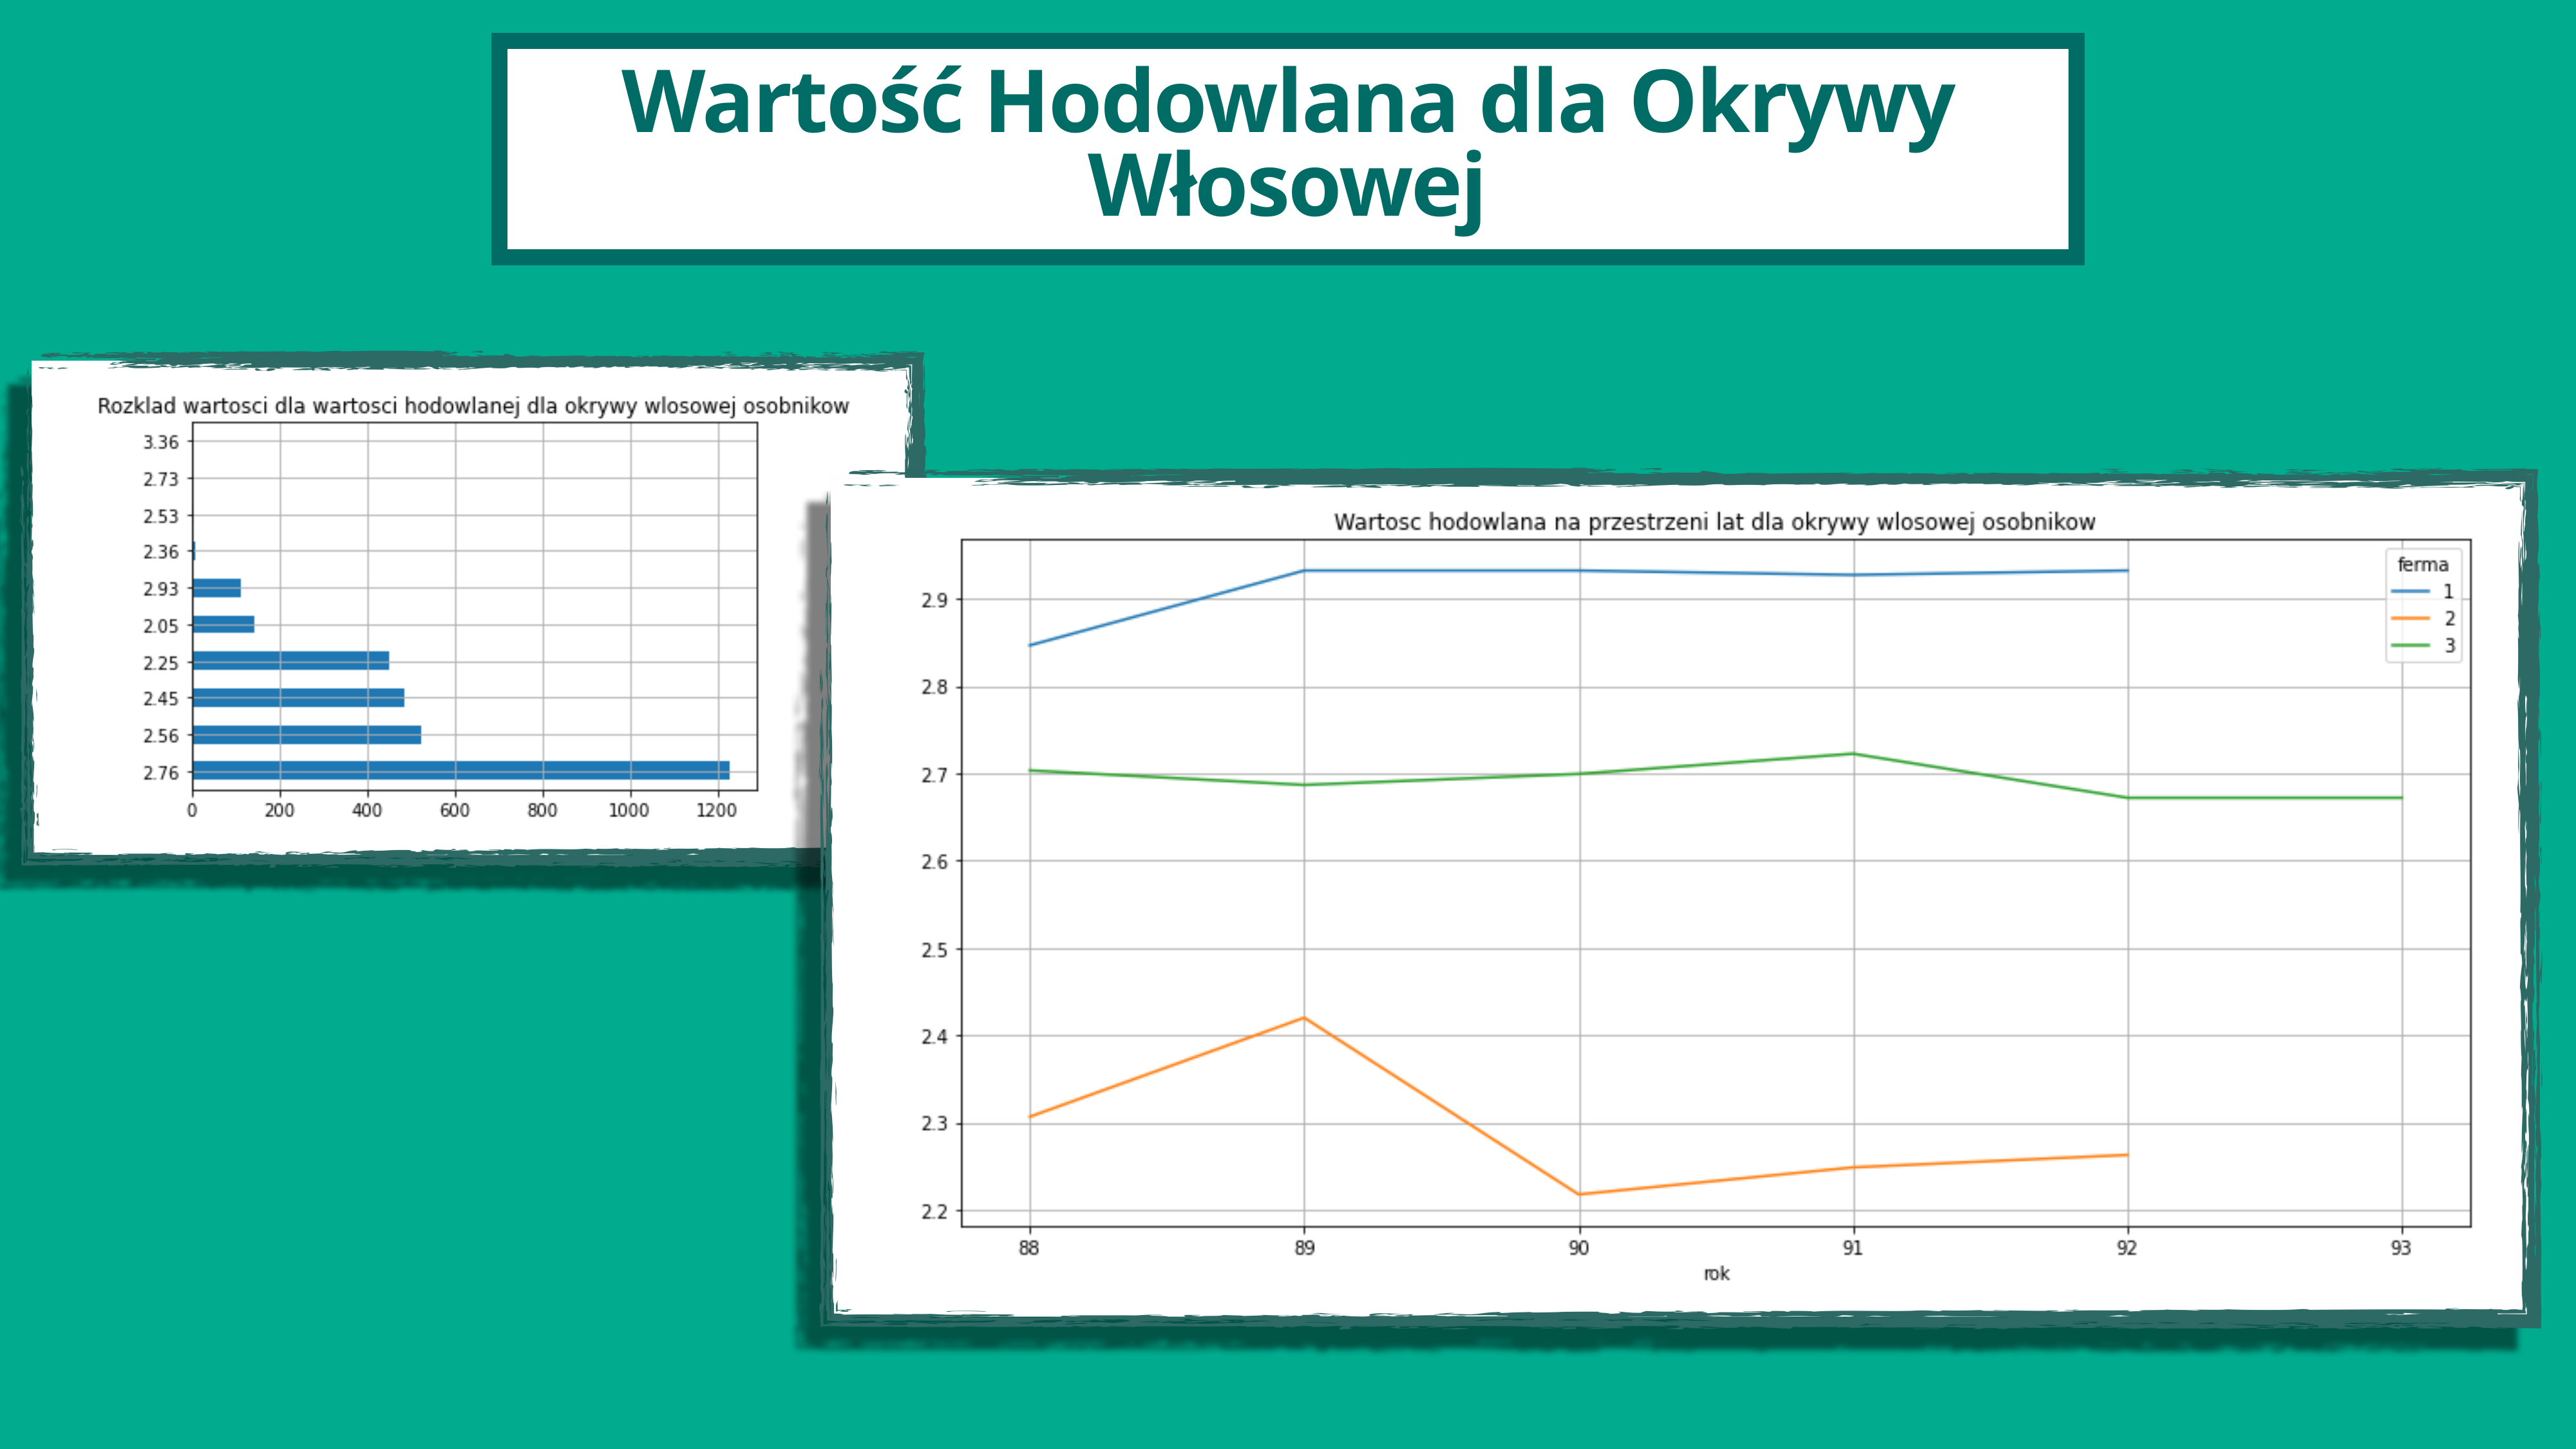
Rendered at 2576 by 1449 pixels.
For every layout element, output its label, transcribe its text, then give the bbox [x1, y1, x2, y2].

title Wartość Hodowlana dla Okrywy Włosowej [498, 40, 2078, 258]
picture [17, 346, 2544, 1332]
